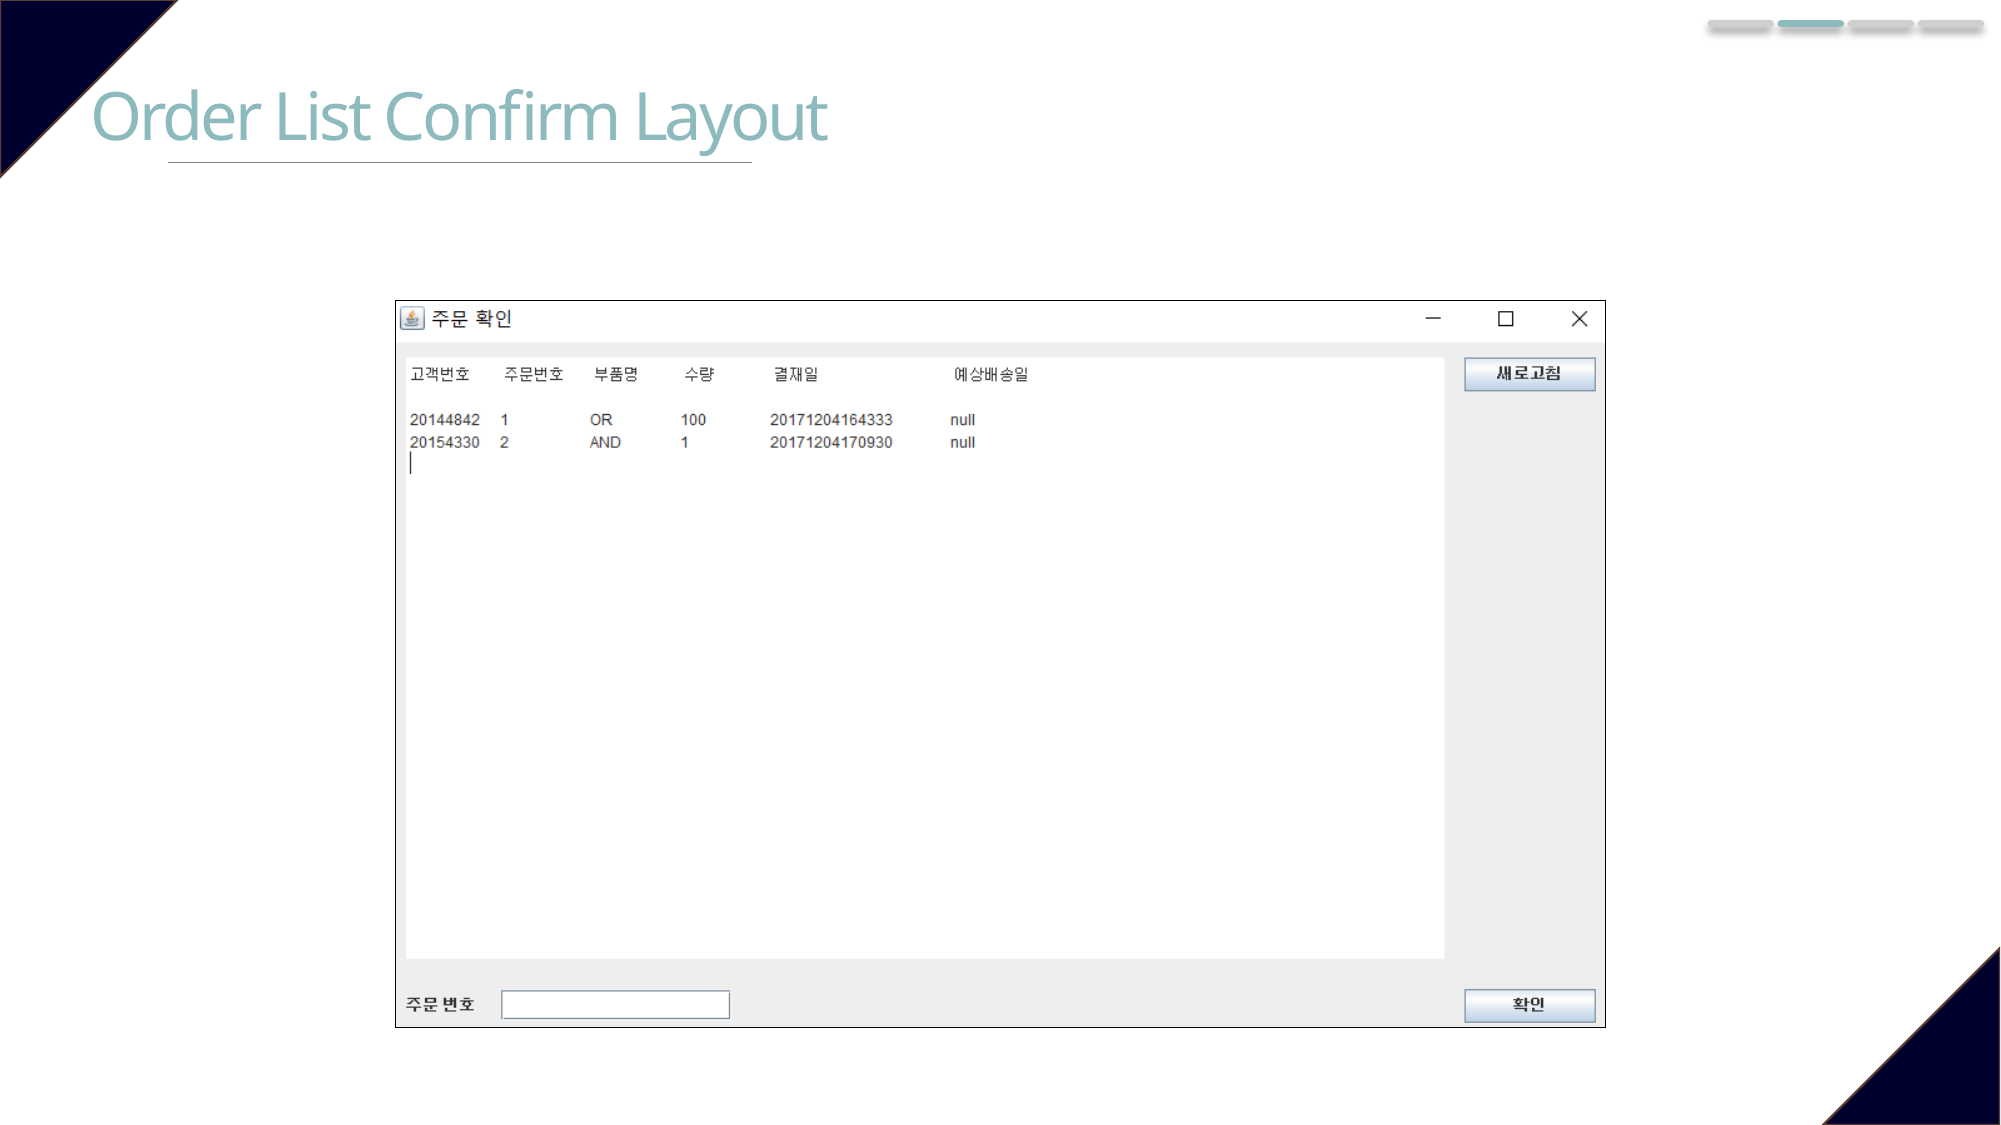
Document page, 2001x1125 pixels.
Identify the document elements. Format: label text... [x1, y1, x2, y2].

text_box Order List Confirm Layout [75, 66, 845, 161]
picture [395, 300, 1606, 1028]
